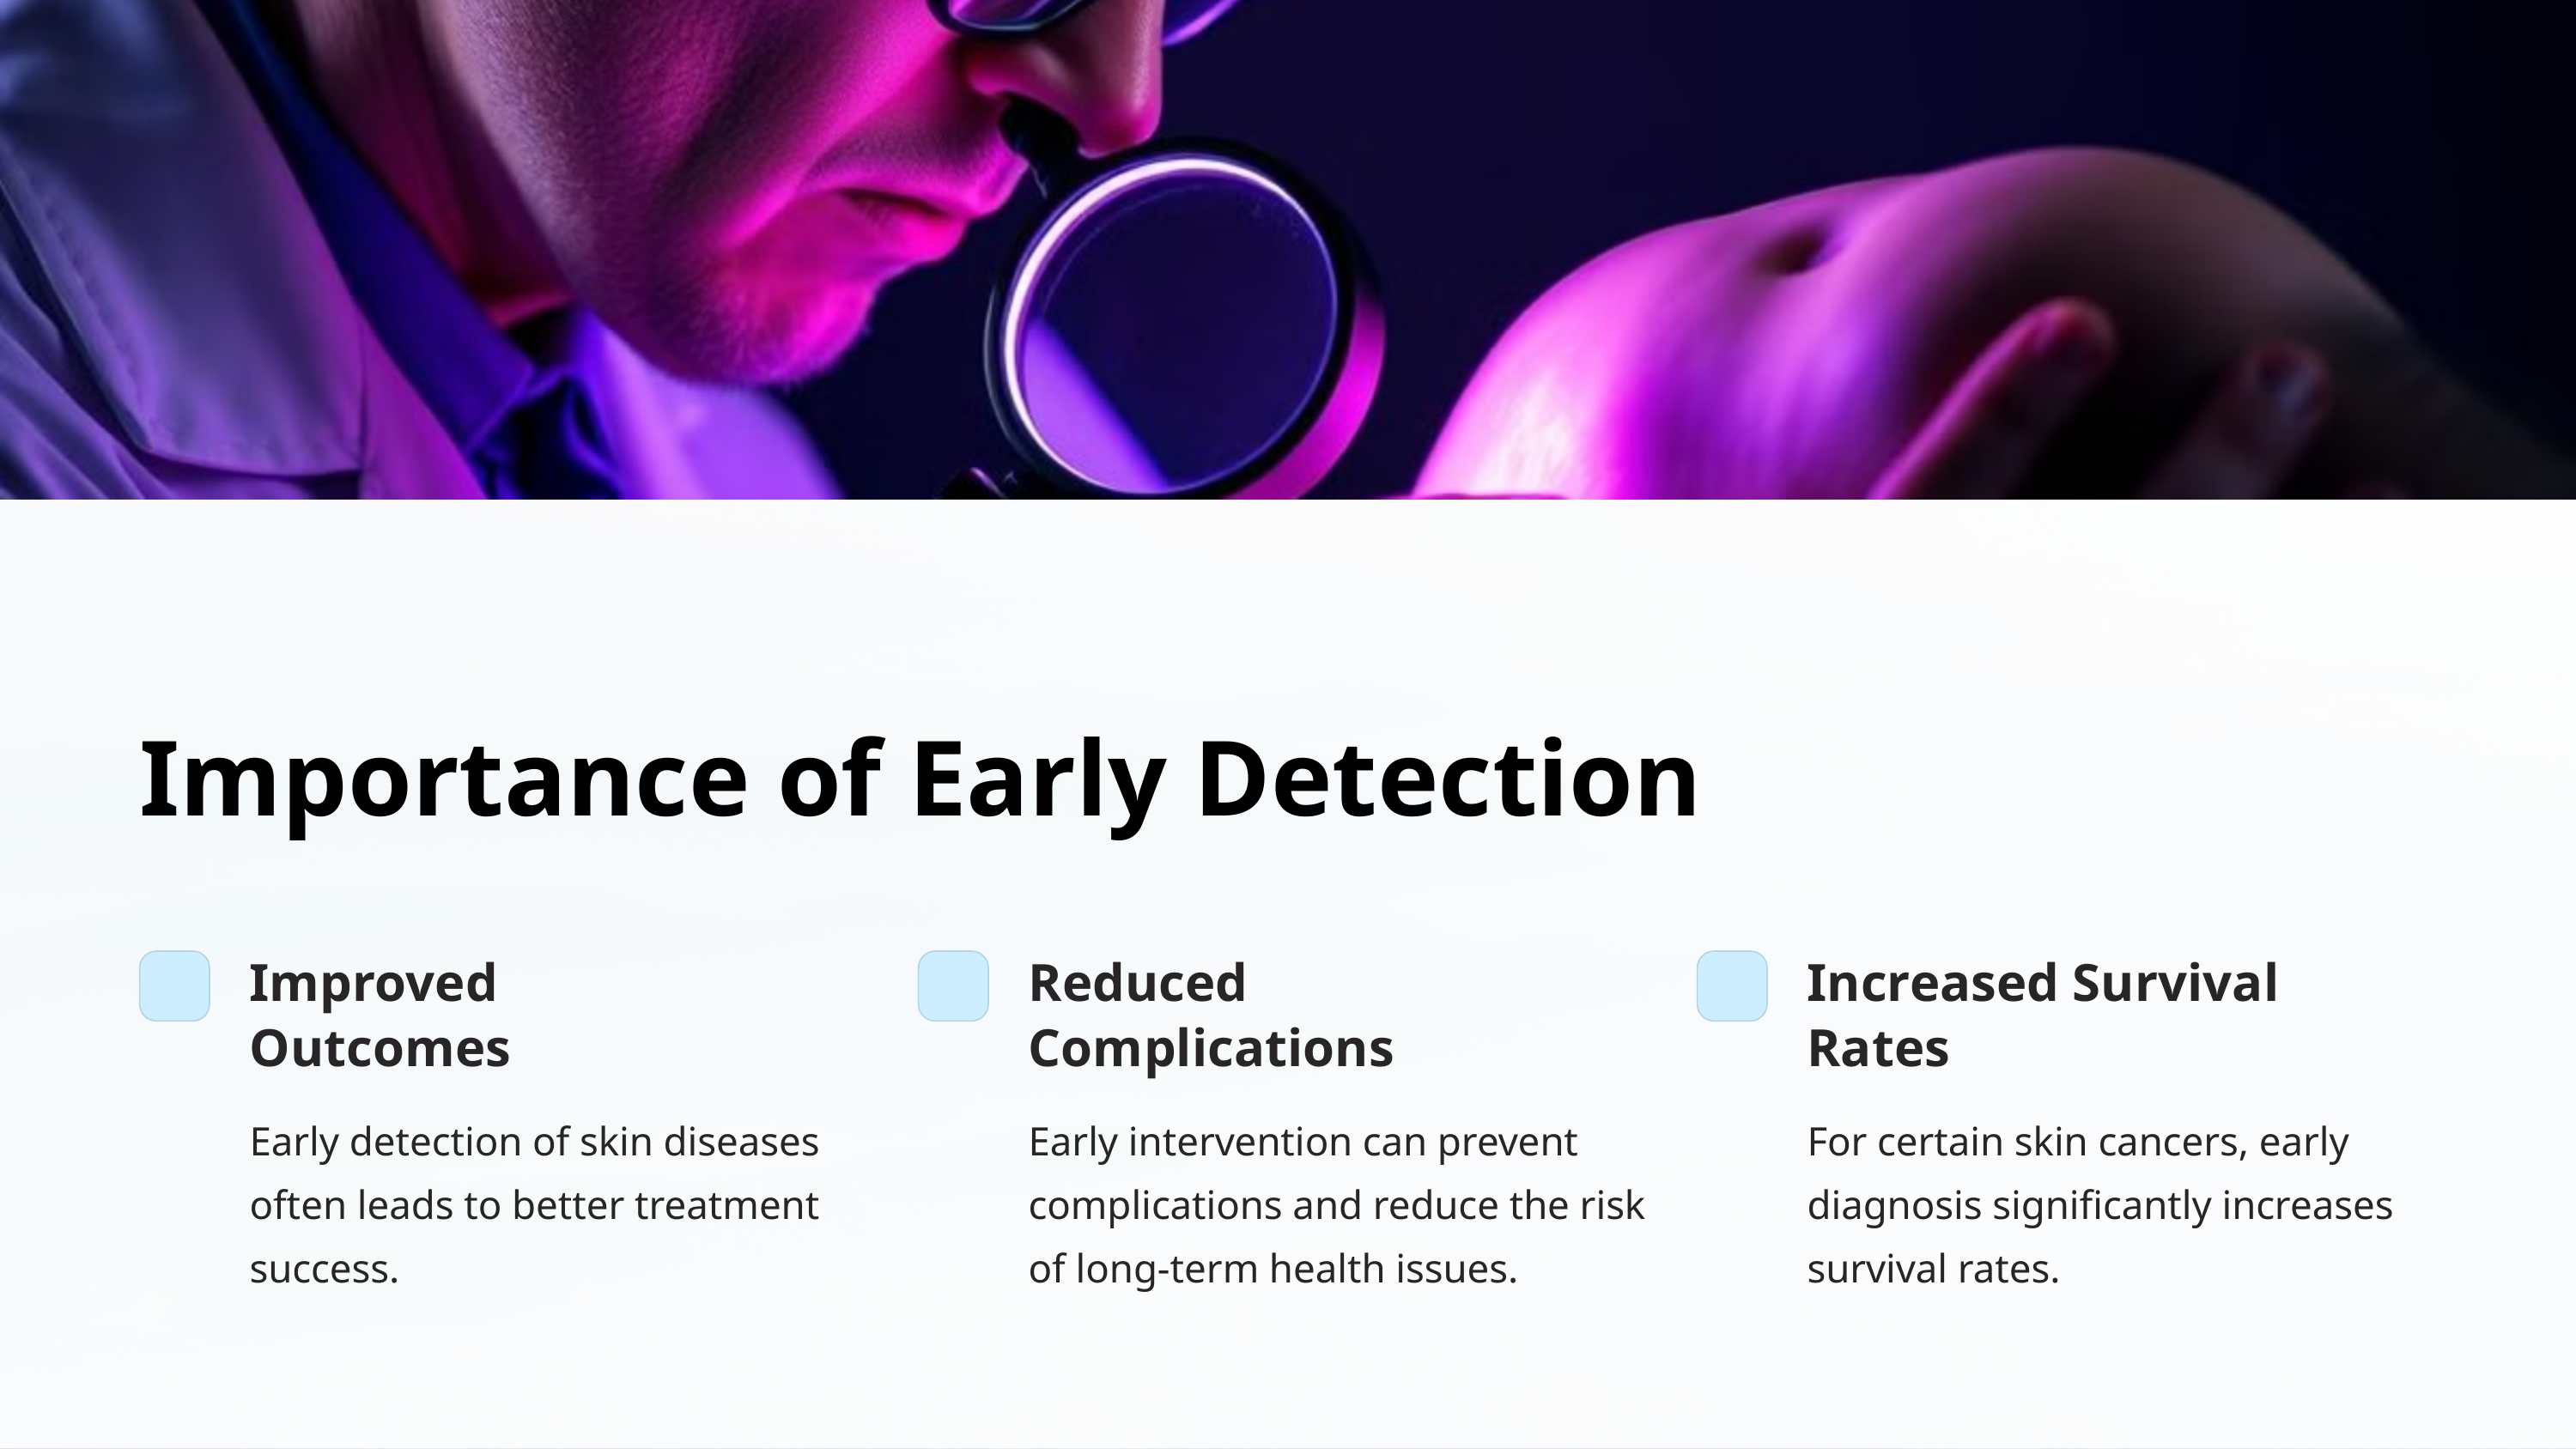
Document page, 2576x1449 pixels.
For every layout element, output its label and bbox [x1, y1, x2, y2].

text_box [1696, 949, 1768, 1022]
text_box [0, 0, 2576, 1449]
text_box [917, 949, 990, 1022]
text_box [138, 949, 211, 1022]
